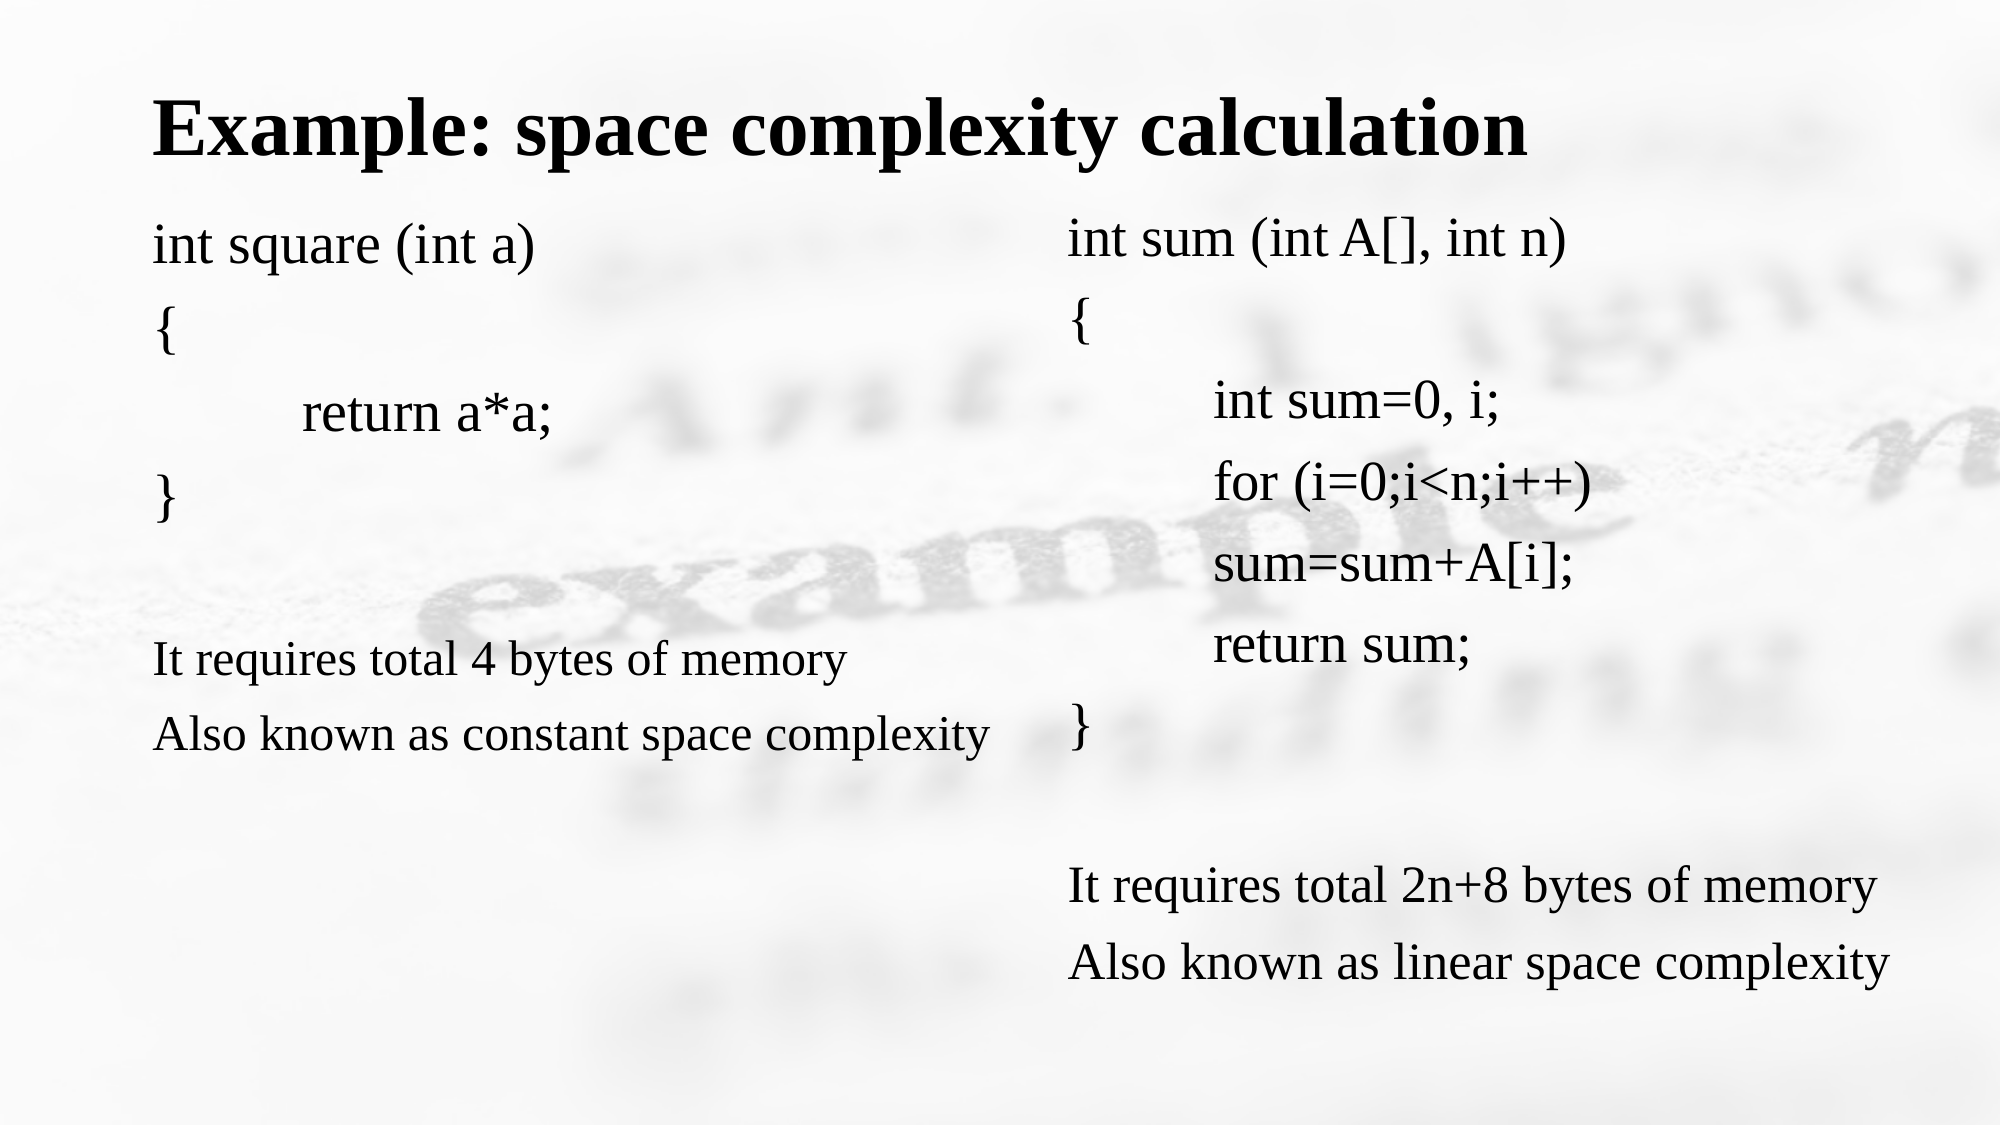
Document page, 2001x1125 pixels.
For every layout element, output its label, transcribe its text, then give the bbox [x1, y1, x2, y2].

text_box int sum (int A[], int n) { int sum=0, i; for (i=0;i<n;i++) sum=sum+A[i]; return sum; } It requires total 2n+8 bytes of memory Also known as linear space complexity [1052, 200, 1929, 1008]
list int square (int a) { return a*a; } It requires total 4 bytes of memory Also known as constant space complexity [137, 206, 1014, 1014]
title Example: space complexity calculation [137, 59, 1863, 198]
